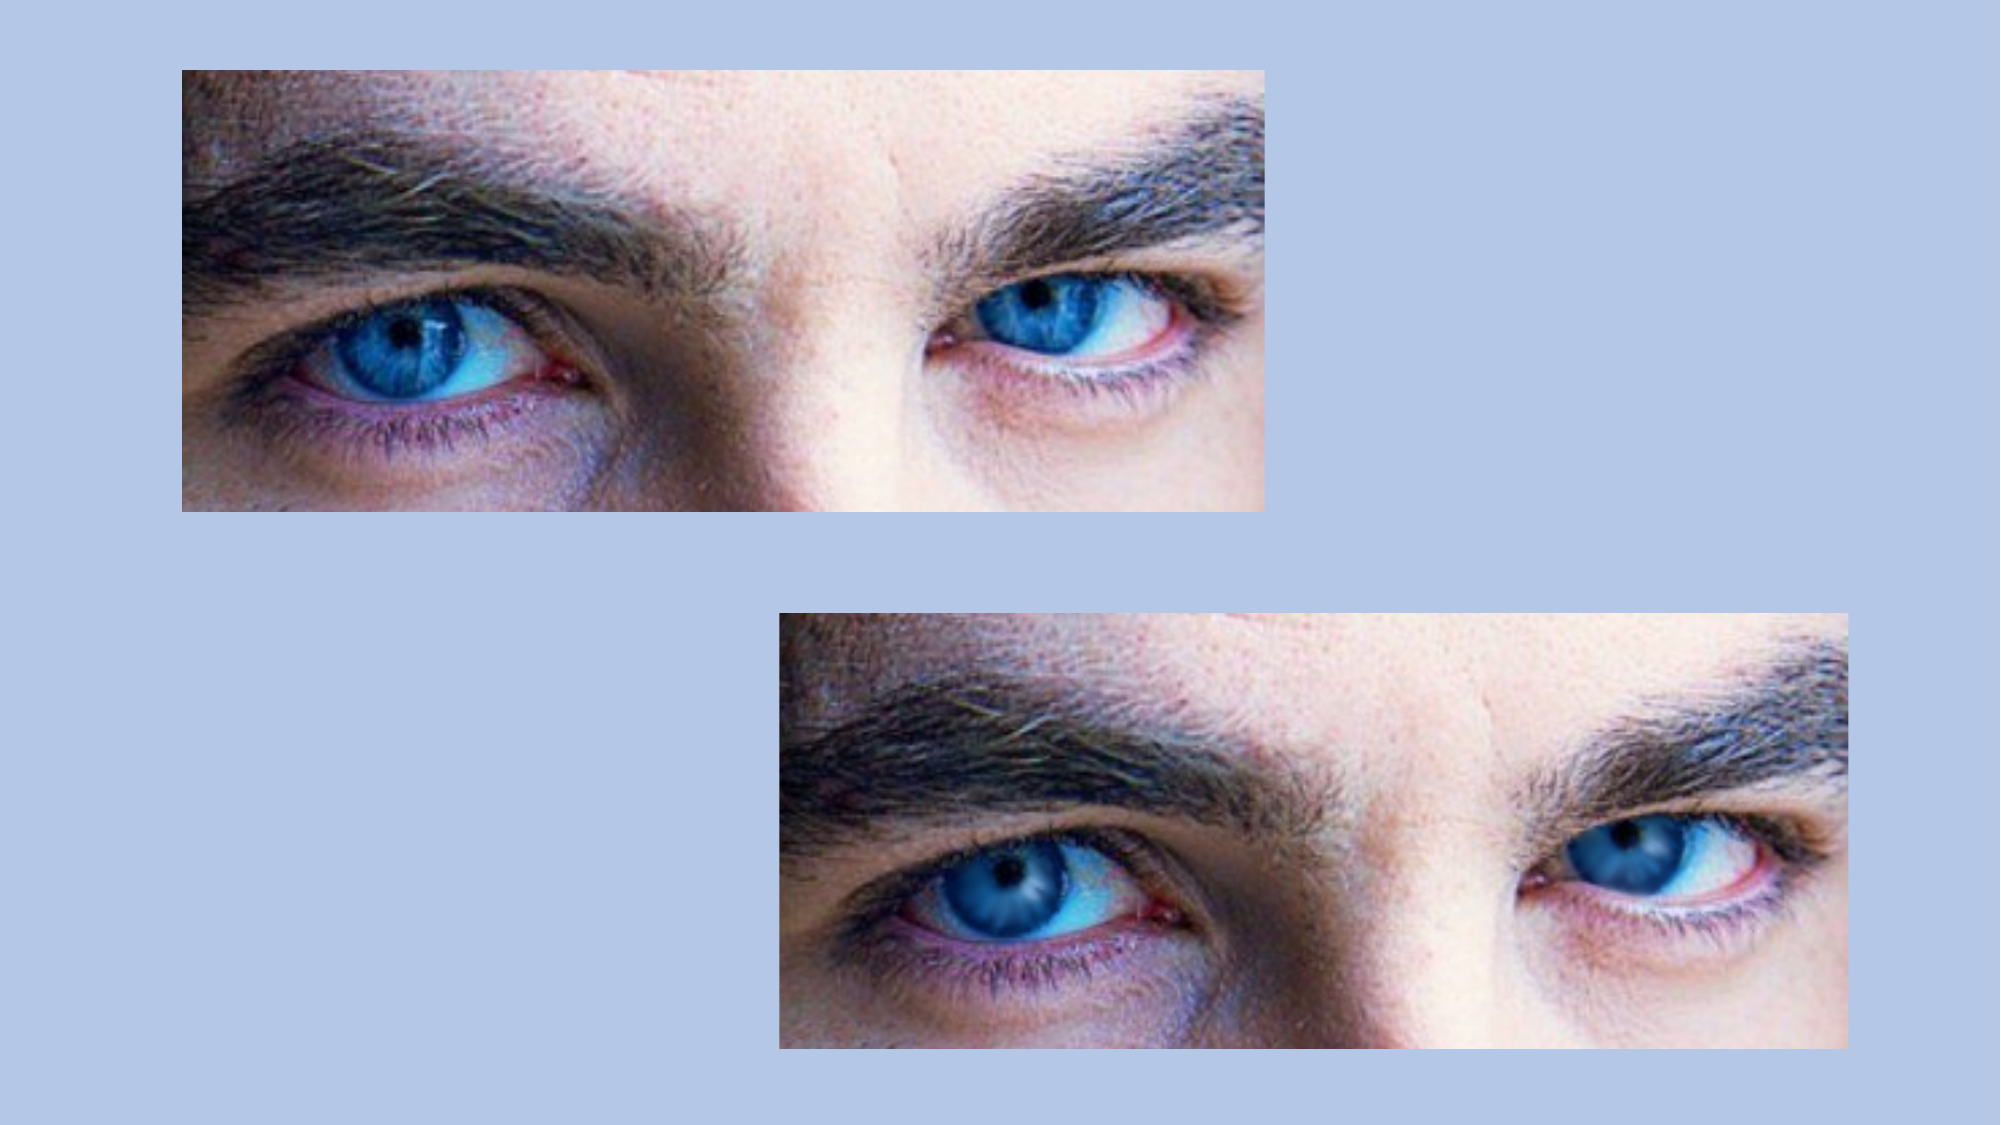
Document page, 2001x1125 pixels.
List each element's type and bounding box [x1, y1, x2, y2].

picture [182, 70, 1265, 512]
picture [779, 613, 1849, 1049]
